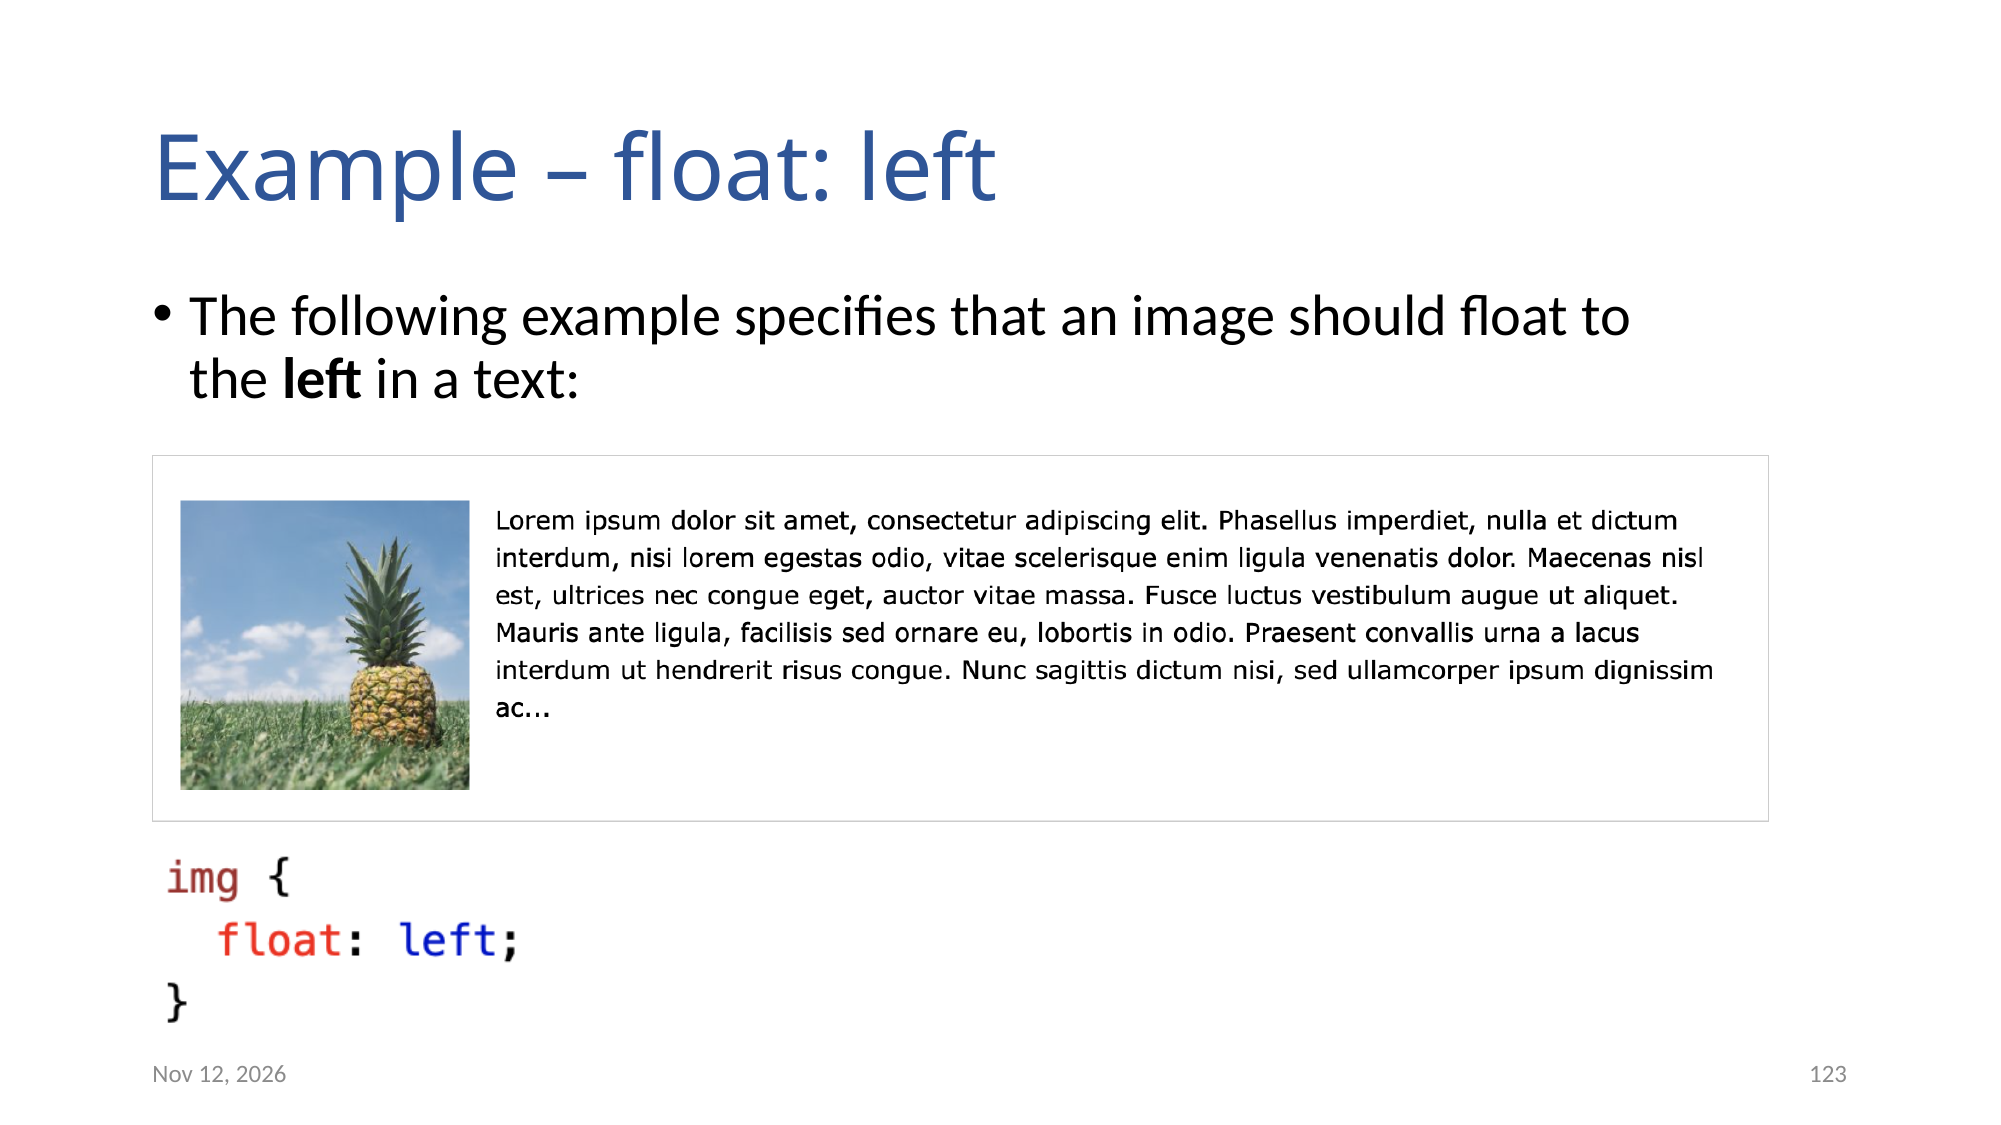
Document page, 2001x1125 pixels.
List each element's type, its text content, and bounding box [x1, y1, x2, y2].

slide_number 13-Jan-24 [137, 1042, 588, 1103]
list The following example specifies that an image should float to the left in a text: [137, 277, 1863, 442]
slide_number 123 [1412, 1042, 1863, 1103]
picture [141, 438, 1780, 1043]
title Example – float: left [137, 61, 1863, 277]
